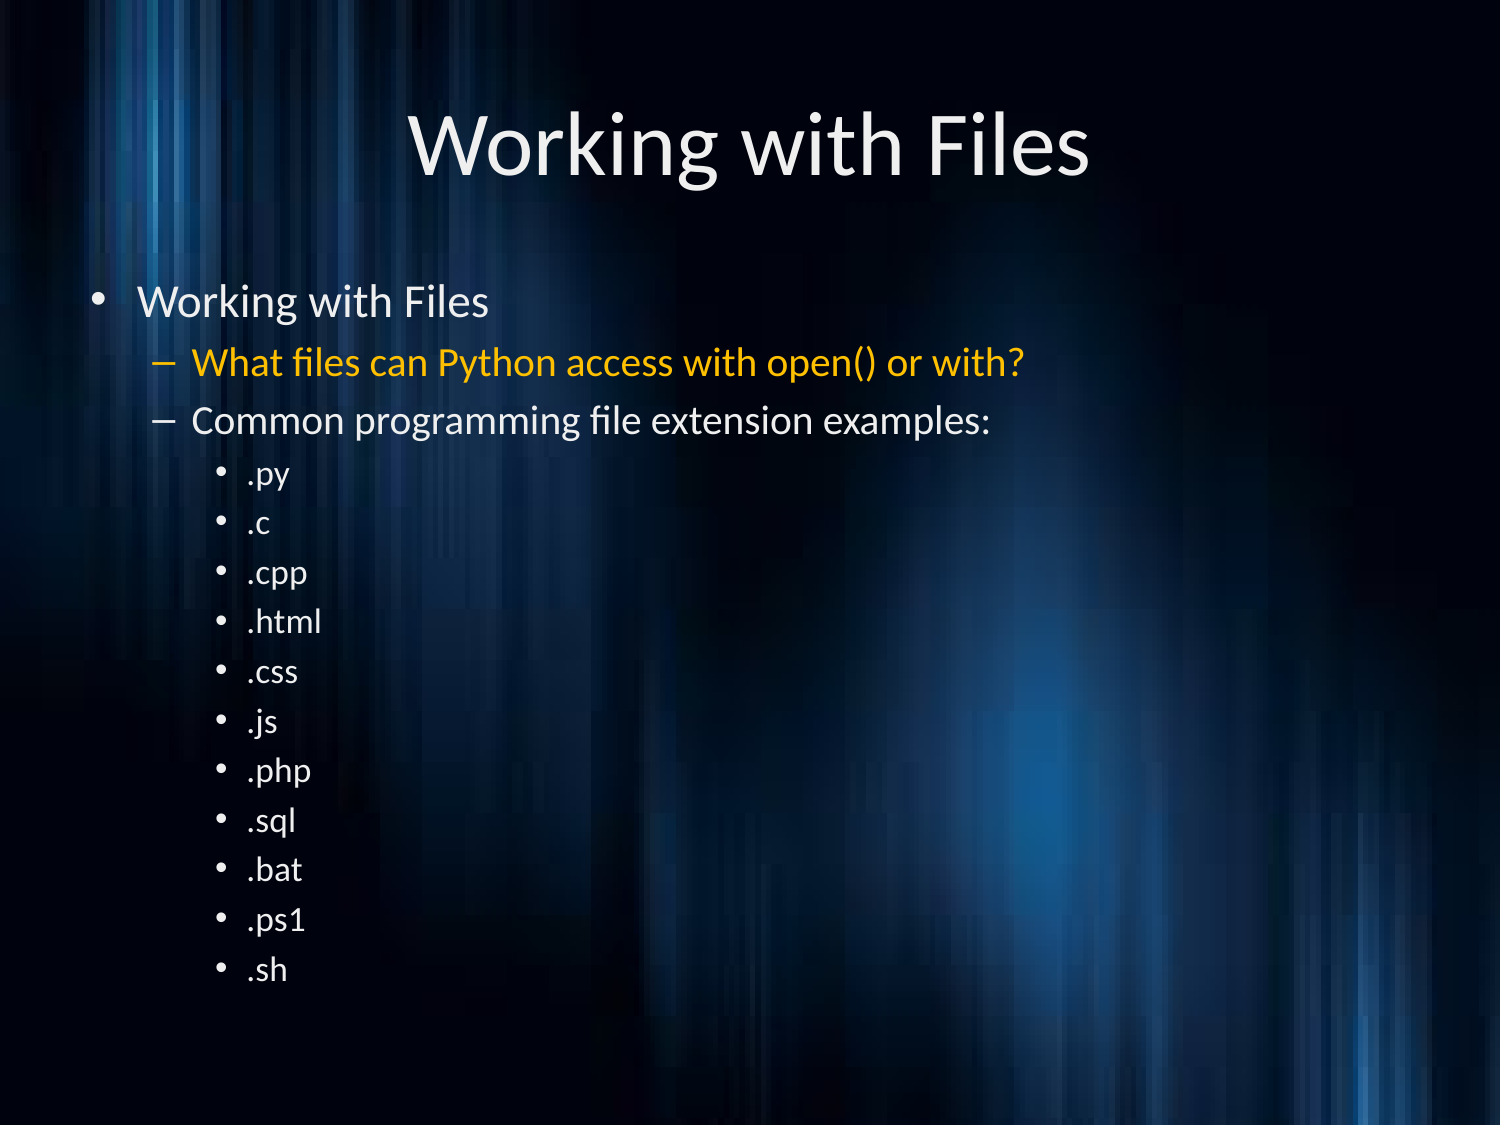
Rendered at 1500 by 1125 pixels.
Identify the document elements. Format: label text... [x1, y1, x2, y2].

list Working with Files What files can Python access with open() or with? Common programming file extension examples: .py .c .cpp .html .css .js .php .sql .bat .ps1 .sh [75, 262, 1425, 1005]
title Working with Files [75, 45, 1425, 233]
picture [0, 0, 1500, 1125]
